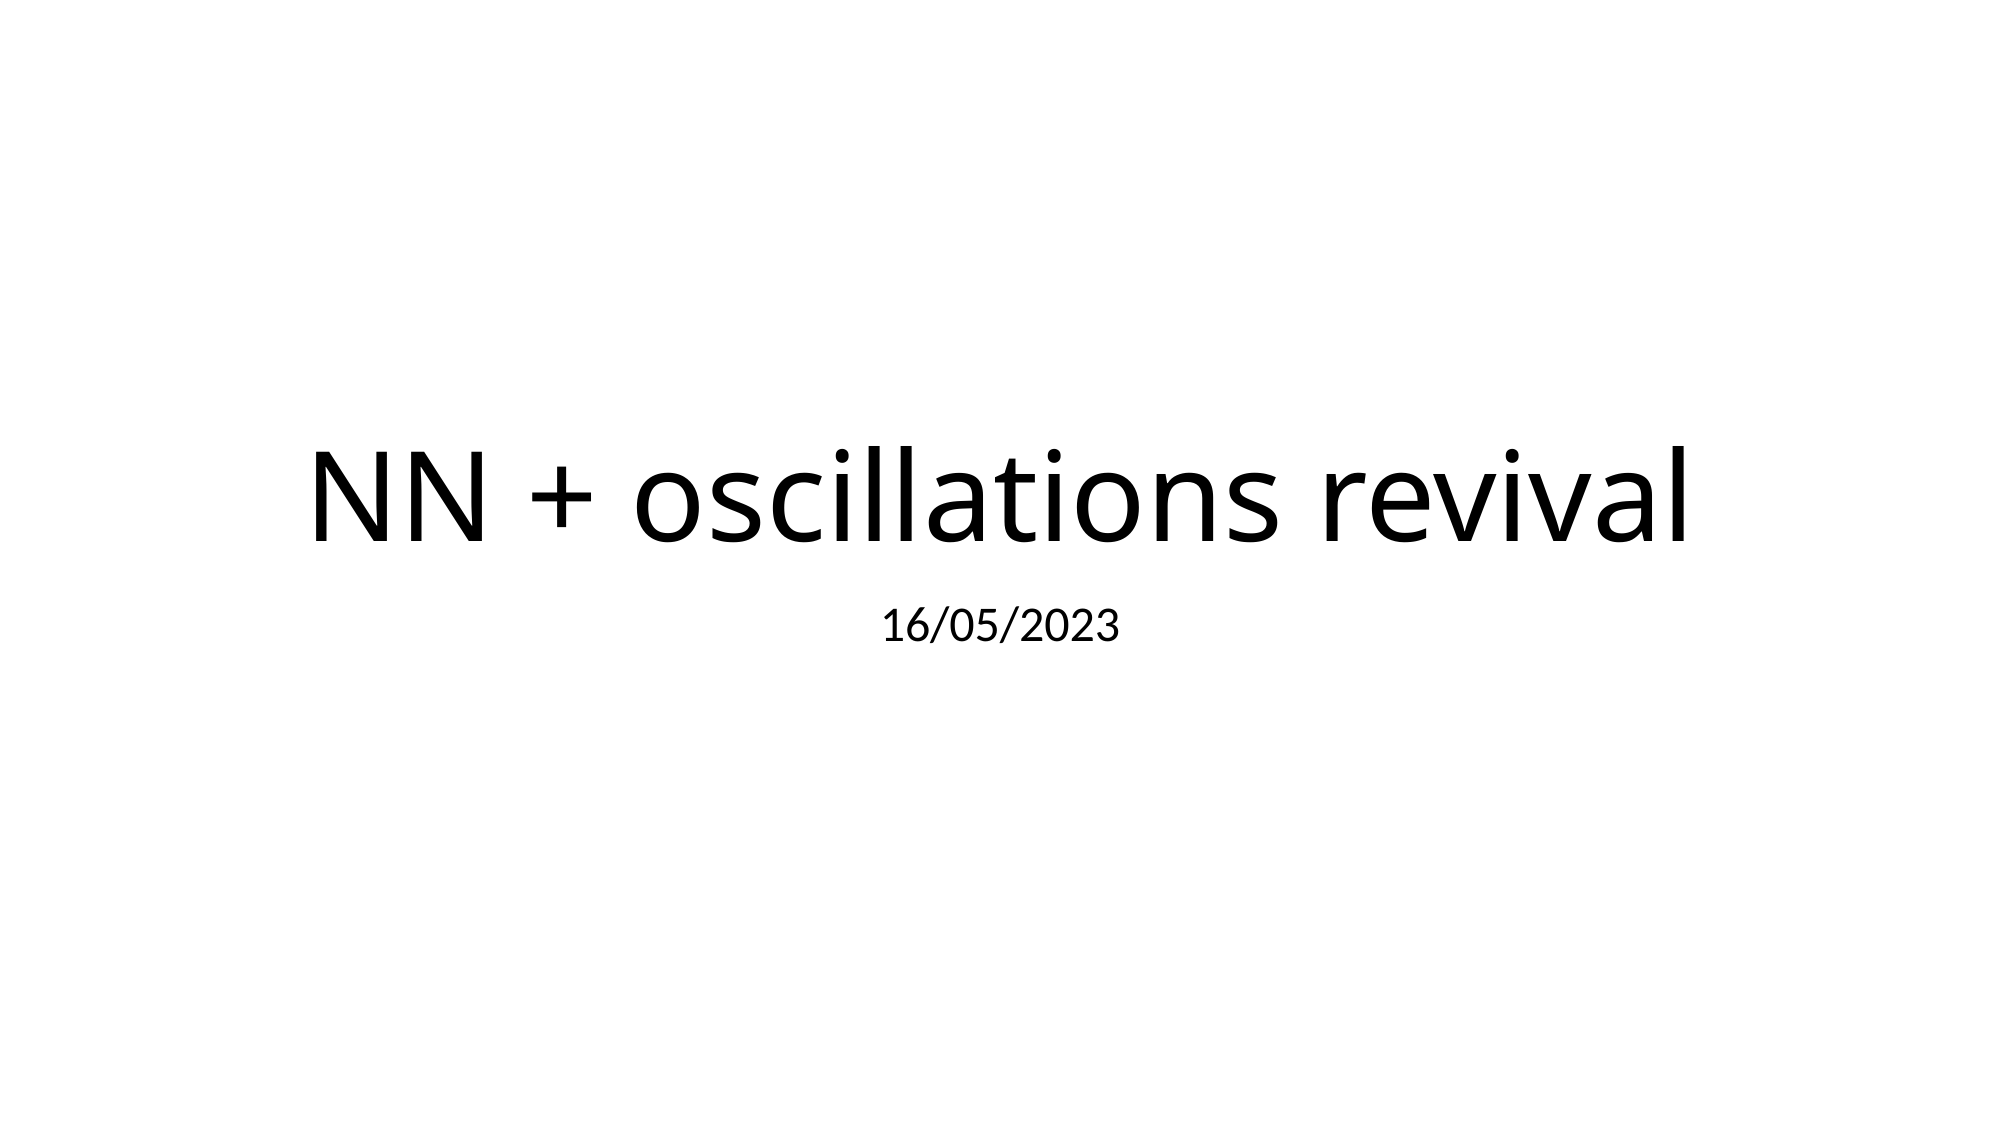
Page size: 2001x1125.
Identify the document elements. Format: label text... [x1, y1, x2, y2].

title NN + oscillations revival [249, 184, 1750, 576]
subtitle 16/05/2023 [249, 590, 1750, 863]
